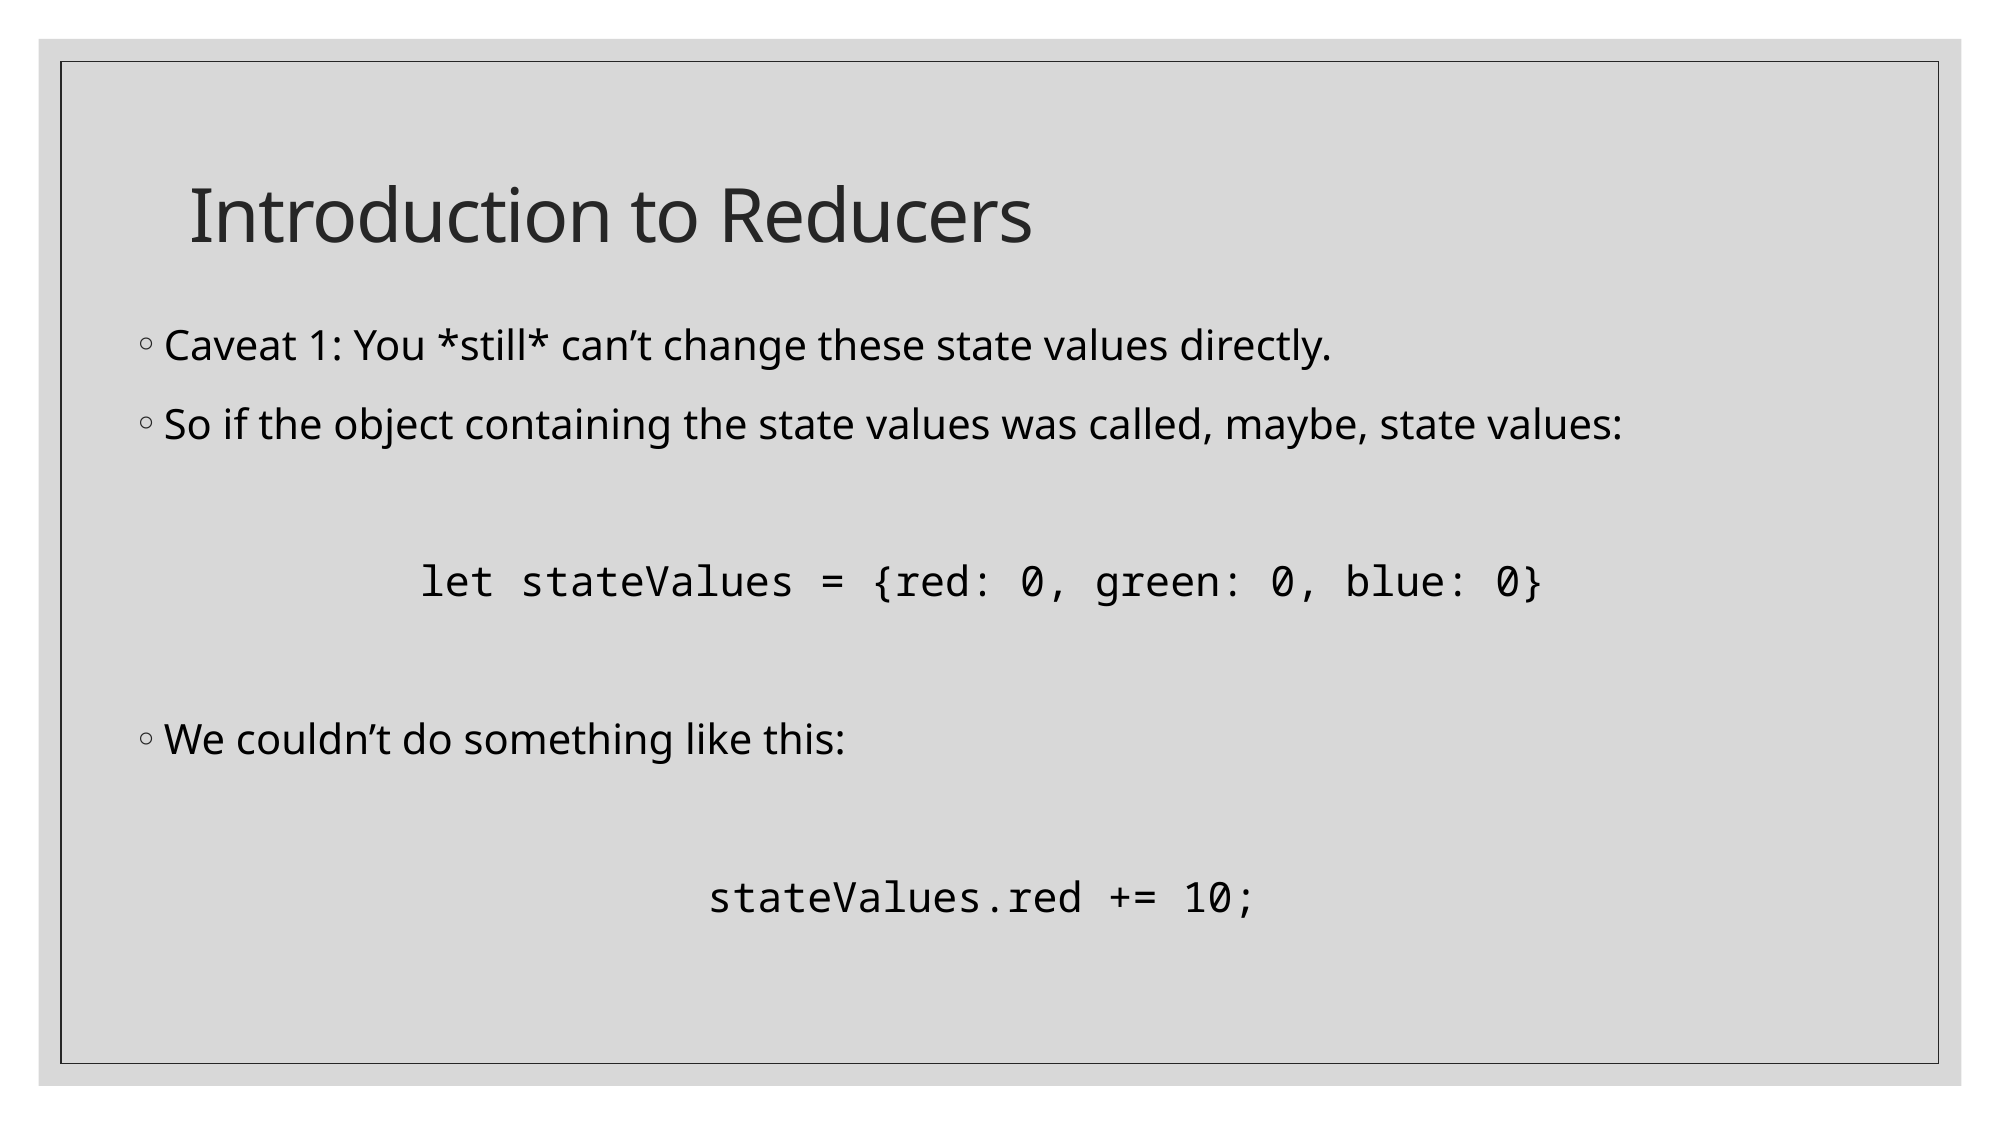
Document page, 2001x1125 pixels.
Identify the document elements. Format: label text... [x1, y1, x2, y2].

title Introduction to Reducers [174, 105, 1825, 301]
list Caveat 1: You *still* can’t change these state values directly. So if the object containing the state values was called, maybe, state values: let stateValues = {red: 0, green: 0, blue: 0} We couldn’t do something like this: stateValues.red += 10; [118, 301, 1846, 1050]
